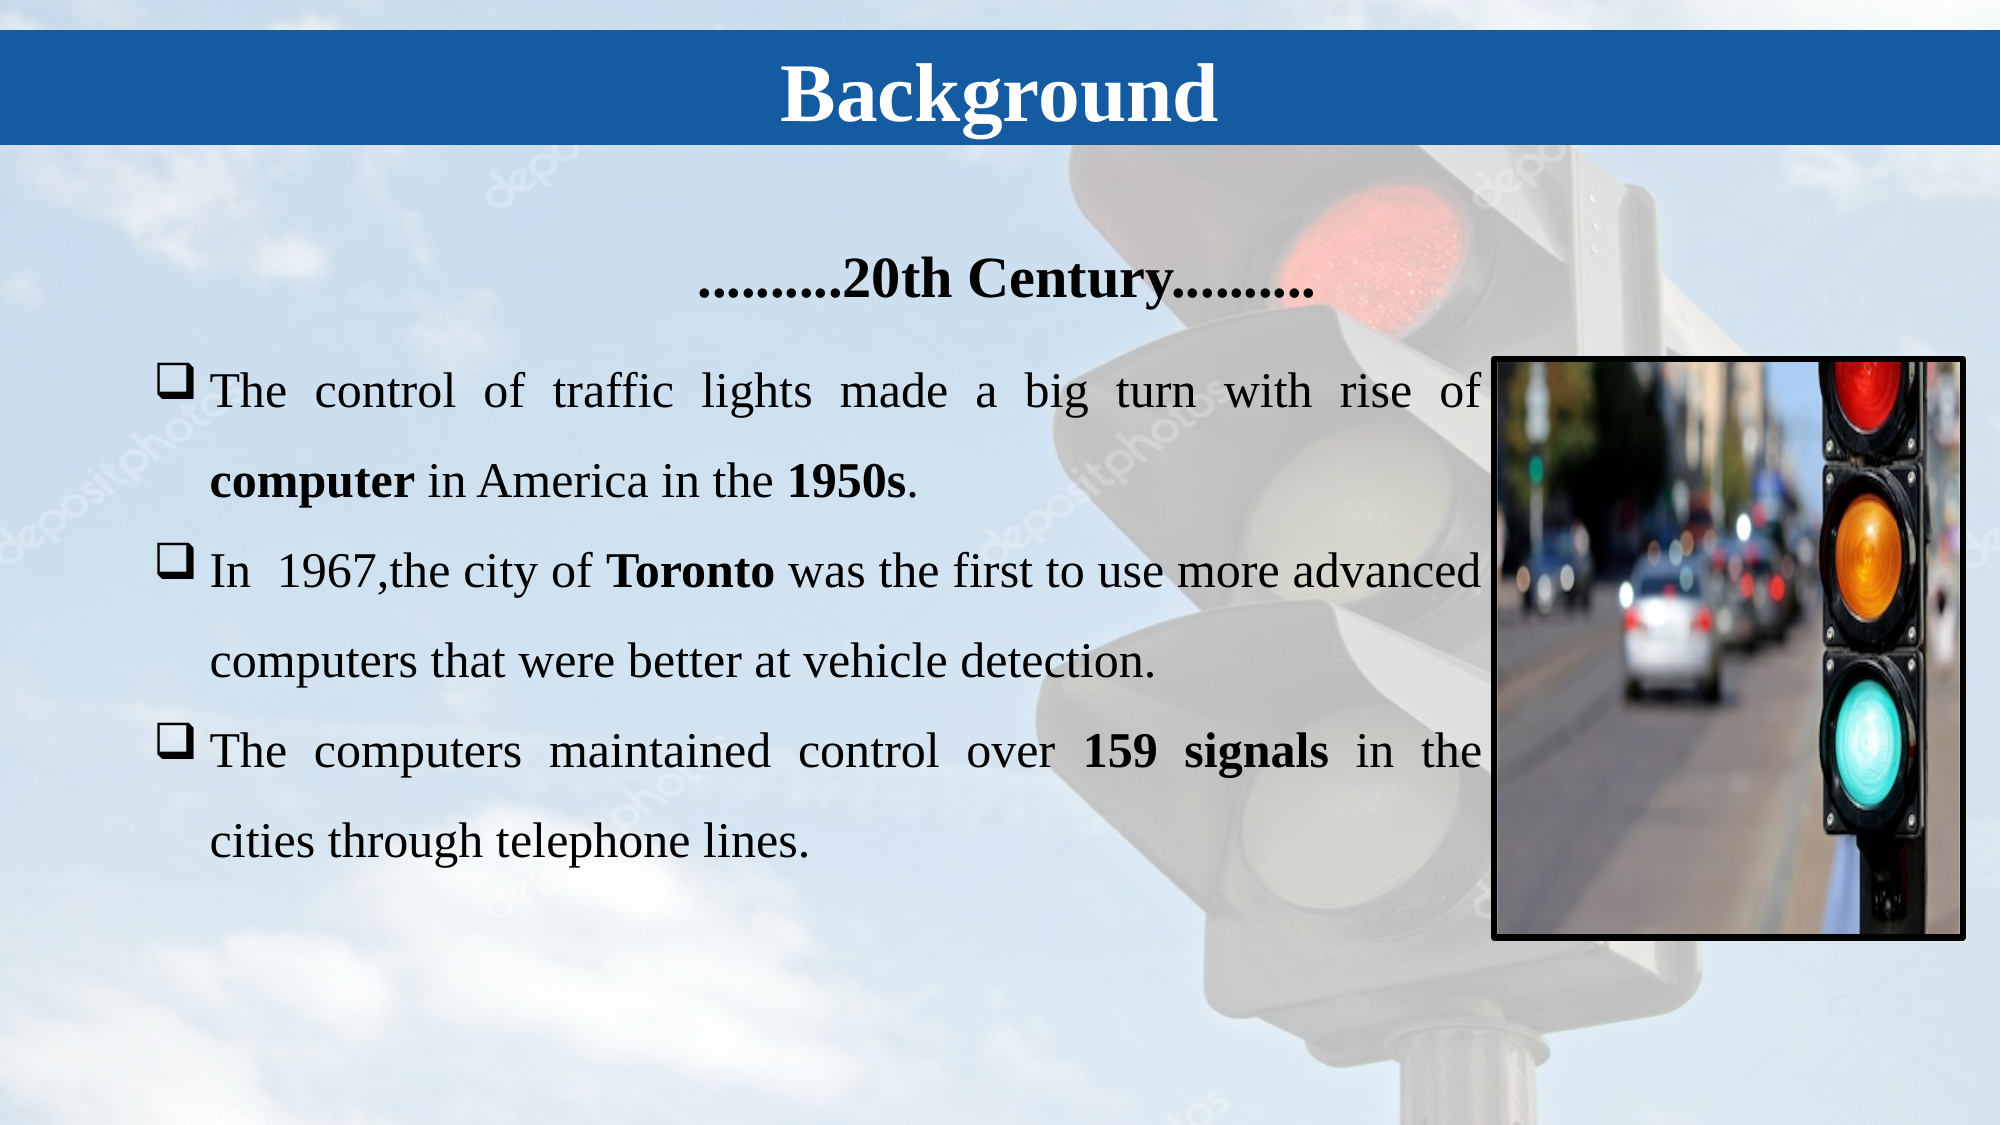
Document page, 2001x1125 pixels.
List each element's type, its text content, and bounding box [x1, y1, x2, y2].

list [1497, 362, 1960, 935]
text_box Background [0, 30, 2000, 145]
text_box The control of traffic lights made a big turn with rise of computer in America in the 1950s. In 1967,the city of Toronto was the first to use more advanced computers that were better at vehicle detection. The computers maintained control over 159 signals in the cities through telephone lines. [138, 319, 1498, 875]
text_box ..........20th Century.......... [111, 197, 1889, 317]
